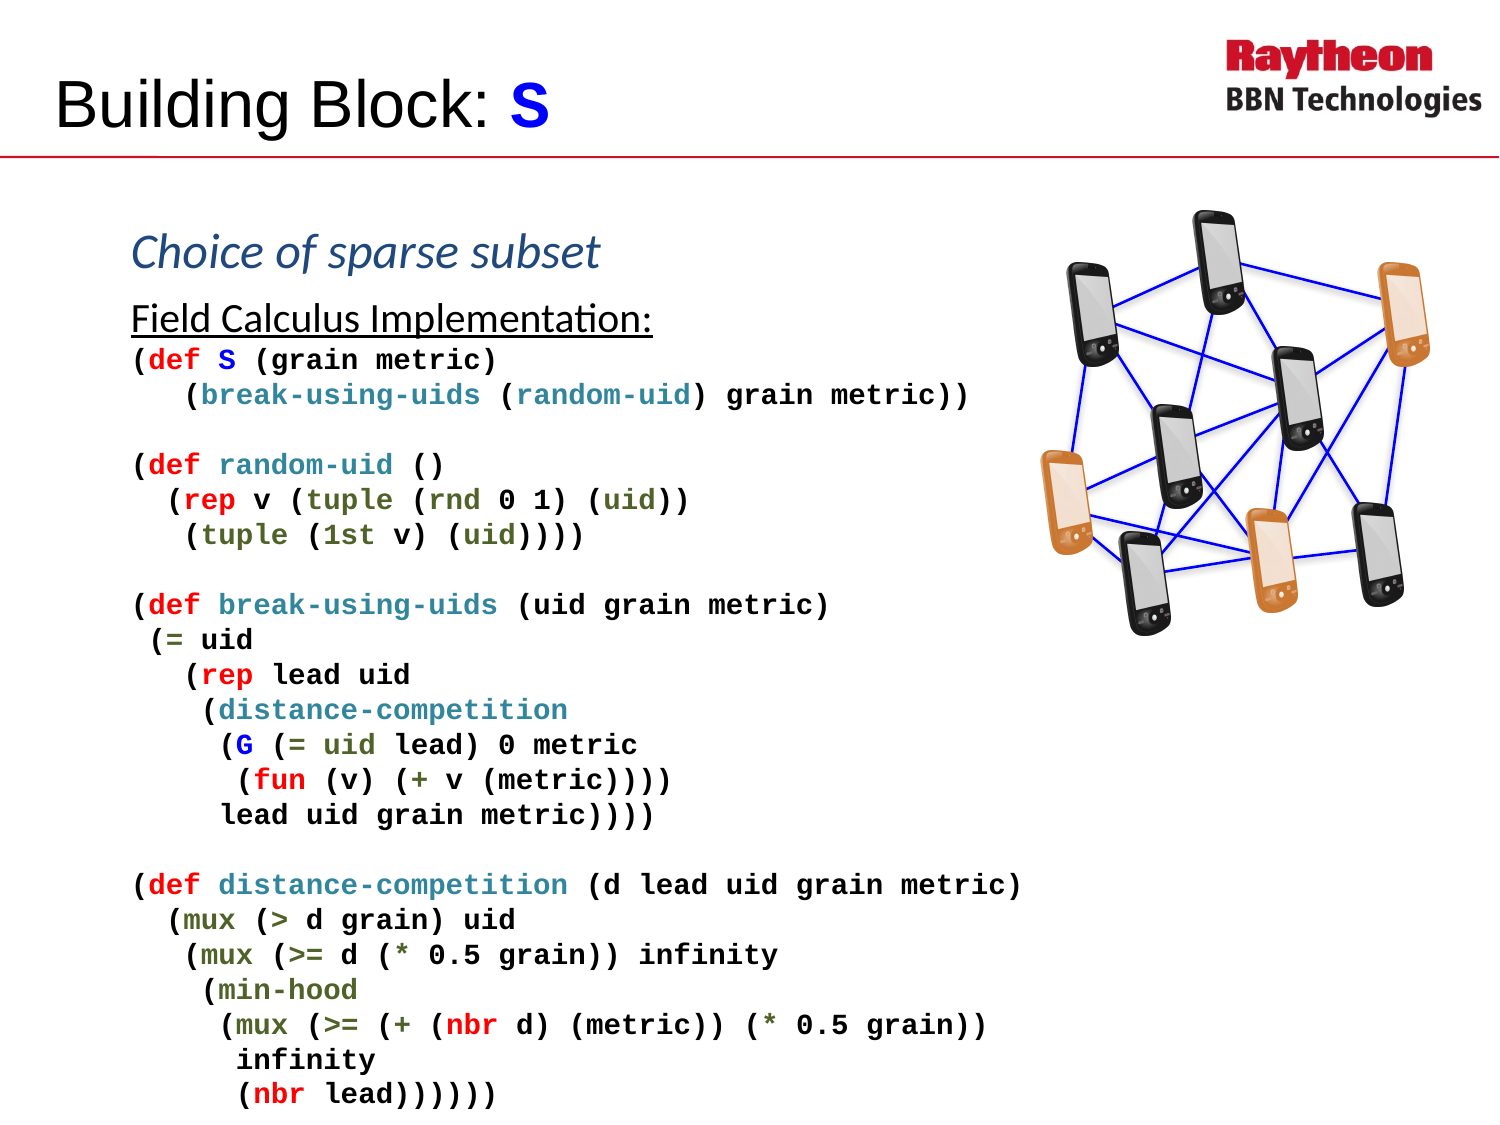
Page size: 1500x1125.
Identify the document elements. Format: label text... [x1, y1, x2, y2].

picture [1222, 36, 1484, 121]
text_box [1040, 210, 1430, 636]
title Building Block: S [39, 44, 1390, 158]
text_box Choice of sparse subset Field Calculus Implementation: (def S (grain metric) (break-using-uids (random-uid) grain metric)) (def random-uid () (rep v (tuple (rnd 0 1) (uid)) (tuple (1st v) (uid)))) (def break-using-uids (uid grain metric) (= uid (rep lead uid (distance-competition (G (= uid lead) 0 metric (fun (v) (+ v (metric)))) lead uid grain metric)))) (def distance-competition (d lead uid grain metric) (mux (> d grain) uid (mux (>= d (* 0.5 grain)) infinity (min-hood (mux (>= (+ (nbr d) (metric)) (* 0.5 grain)) infinity (nbr lead)))))) [116, 210, 1067, 1118]
